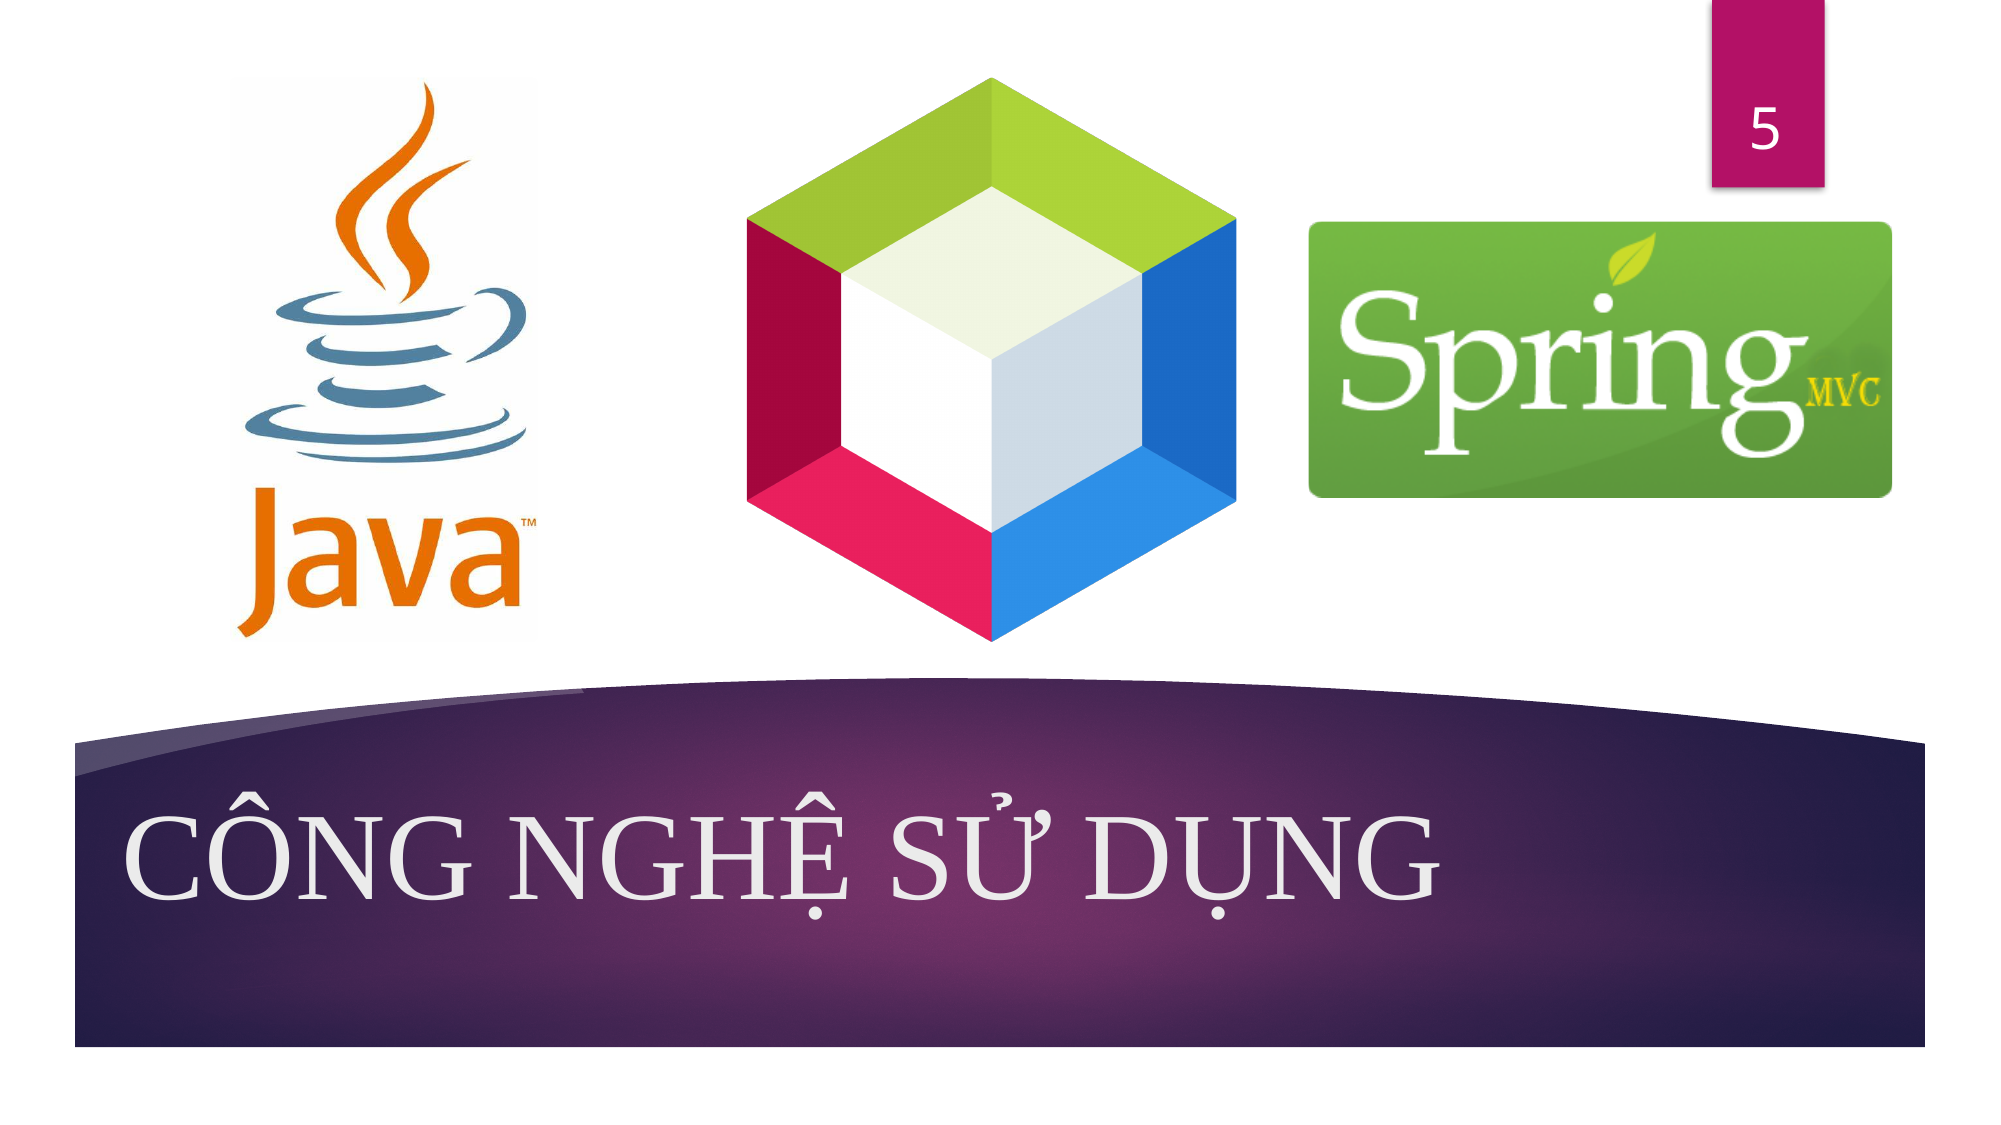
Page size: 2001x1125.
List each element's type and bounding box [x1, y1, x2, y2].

picture [1308, 221, 1893, 499]
text_box [0, 0, 2000, 1125]
picture [229, 77, 538, 643]
picture [746, 77, 1237, 643]
